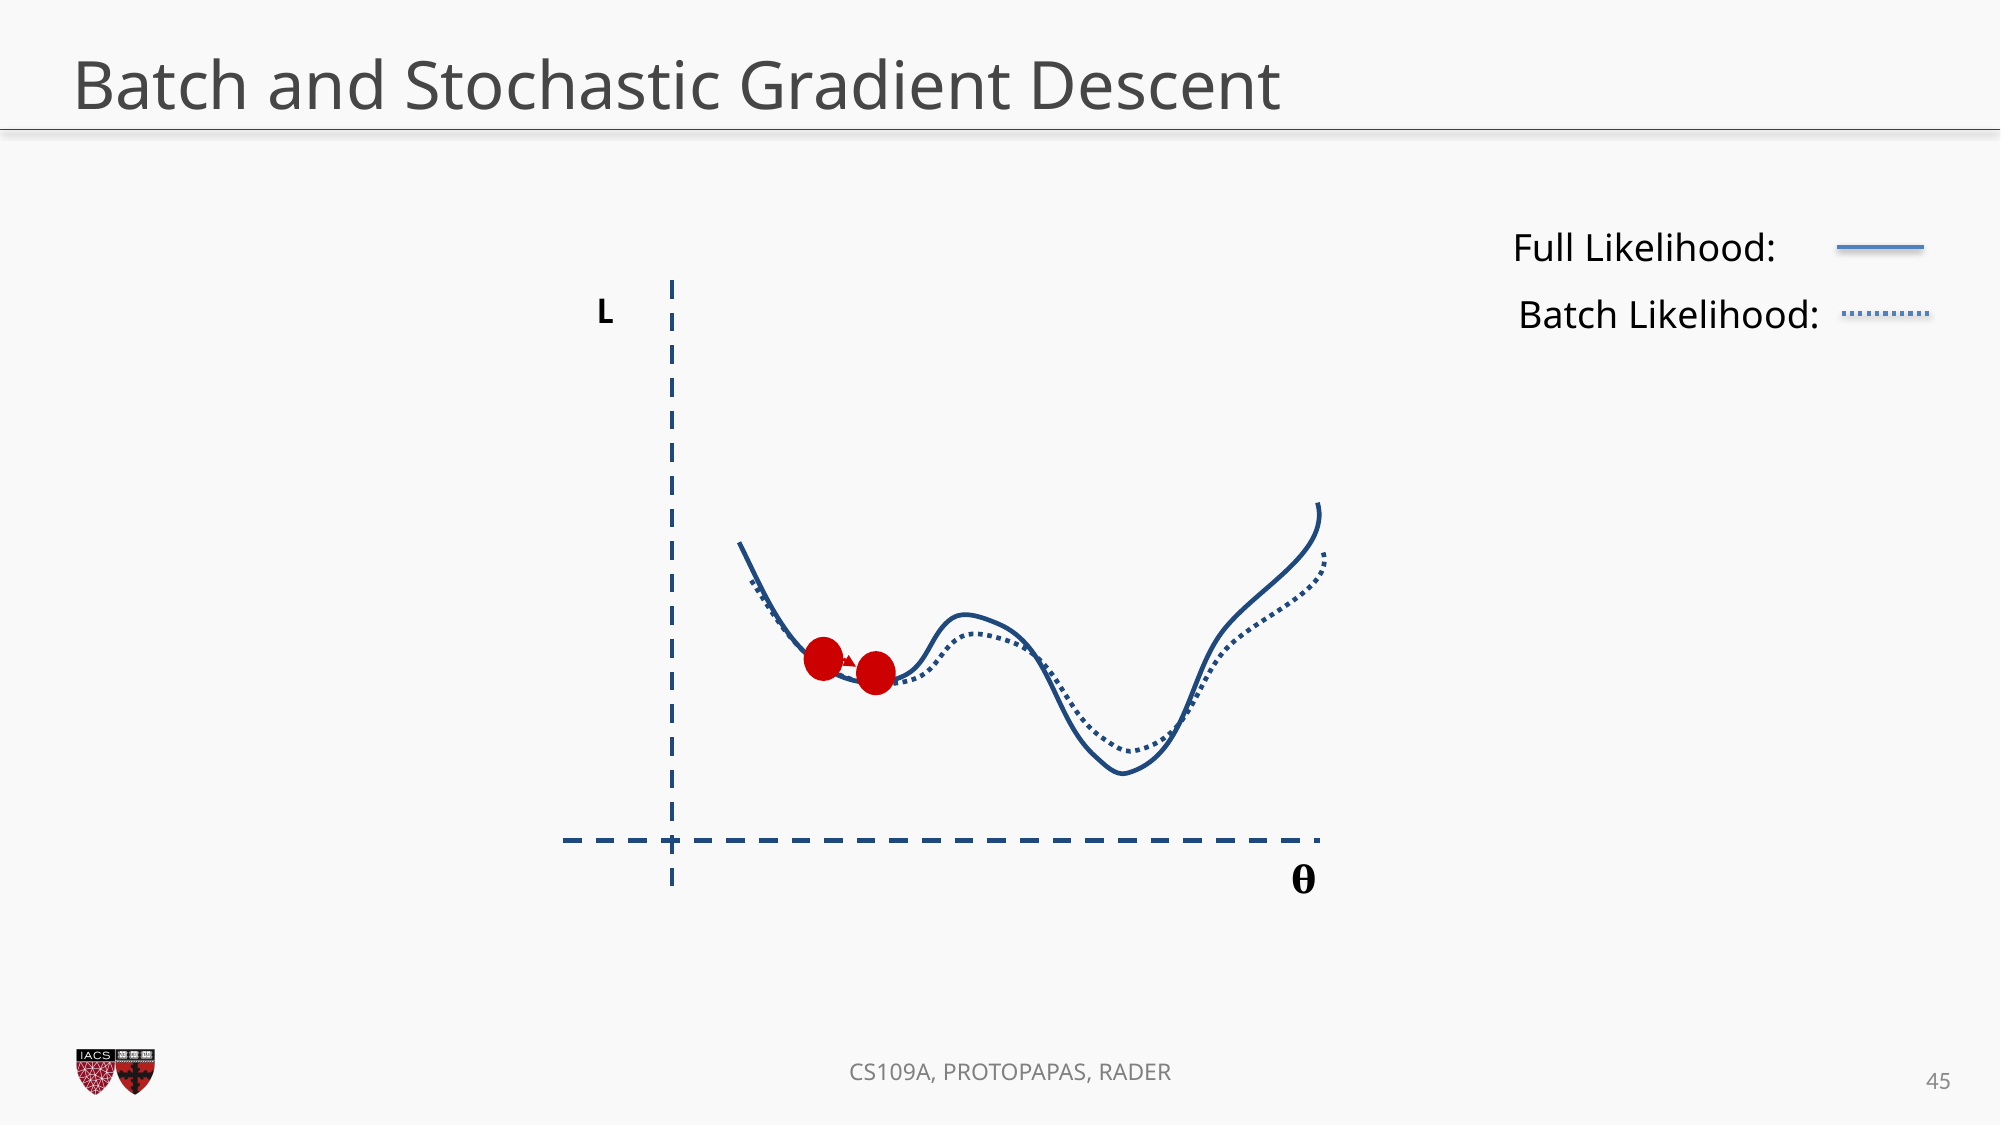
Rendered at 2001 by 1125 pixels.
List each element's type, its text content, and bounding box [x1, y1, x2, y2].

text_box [1499, 216, 1930, 345]
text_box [842, 658, 857, 667]
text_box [562, 270, 1365, 946]
slide_number 45 [1500, 1050, 1967, 1110]
title Batch and Stochastic Gradient Descent [57, 35, 1943, 162]
picture [75, 1049, 155, 1095]
